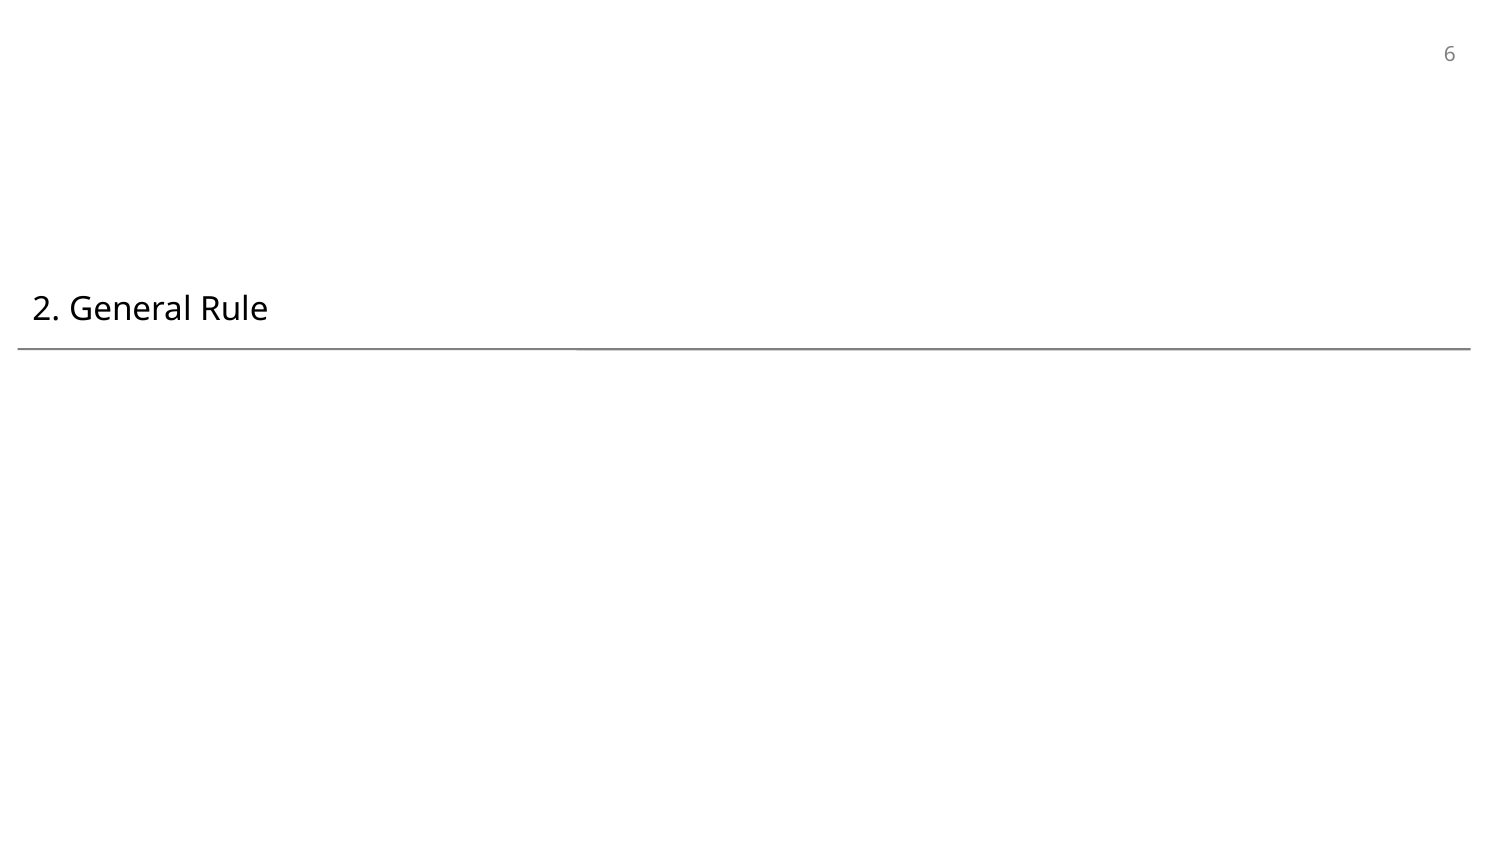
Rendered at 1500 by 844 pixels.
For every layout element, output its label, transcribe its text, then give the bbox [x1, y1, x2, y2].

slide_number 6 [1380, 32, 1471, 78]
title 2. General Rule [17, 280, 1223, 326]
